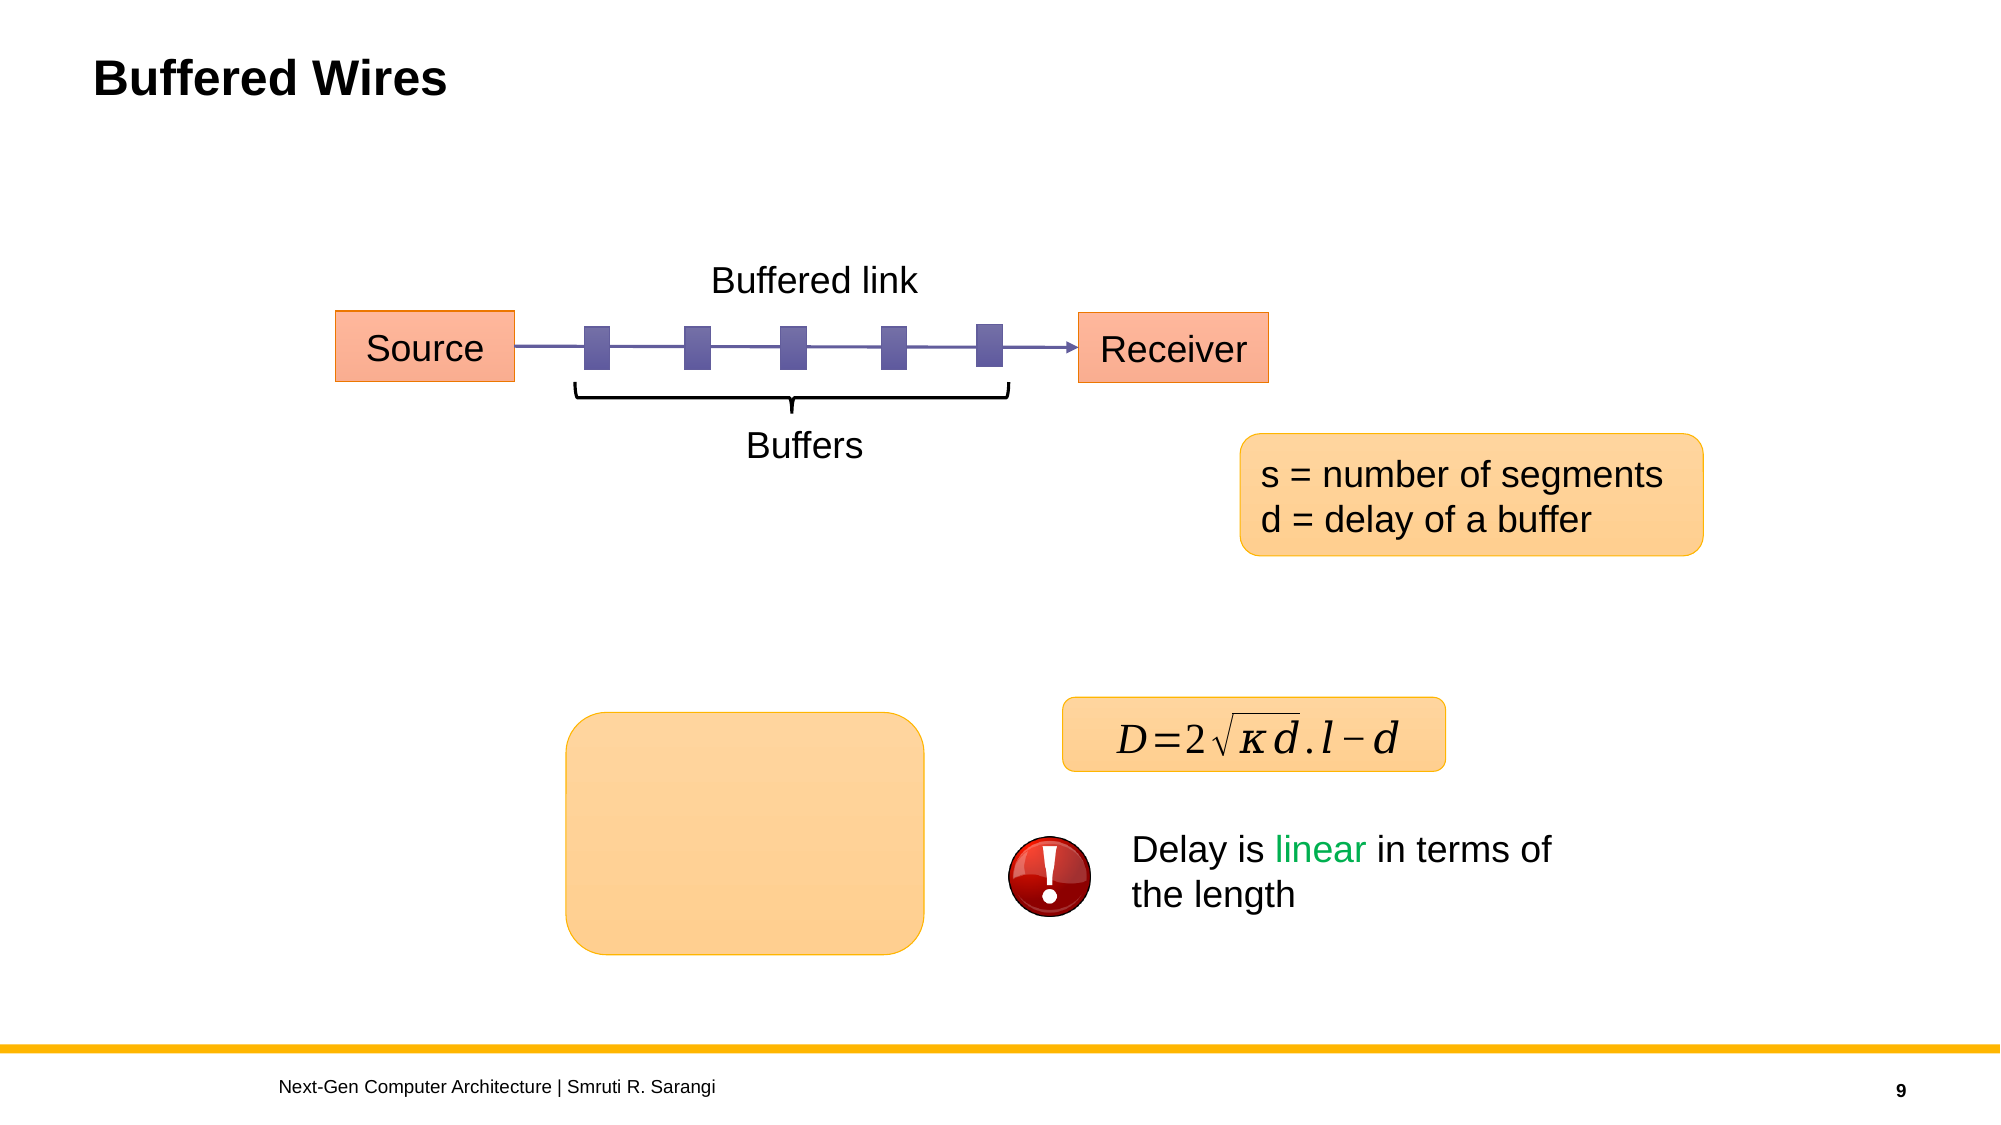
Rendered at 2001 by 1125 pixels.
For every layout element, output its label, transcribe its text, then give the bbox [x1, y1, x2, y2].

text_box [335, 248, 1704, 955]
footer Next-Gen Computer Architecture | Smruti R. Sarangi [263, 1067, 1464, 1105]
title Buffered Wires [78, 45, 1578, 180]
slide_number 9 [1711, 1071, 1922, 1109]
